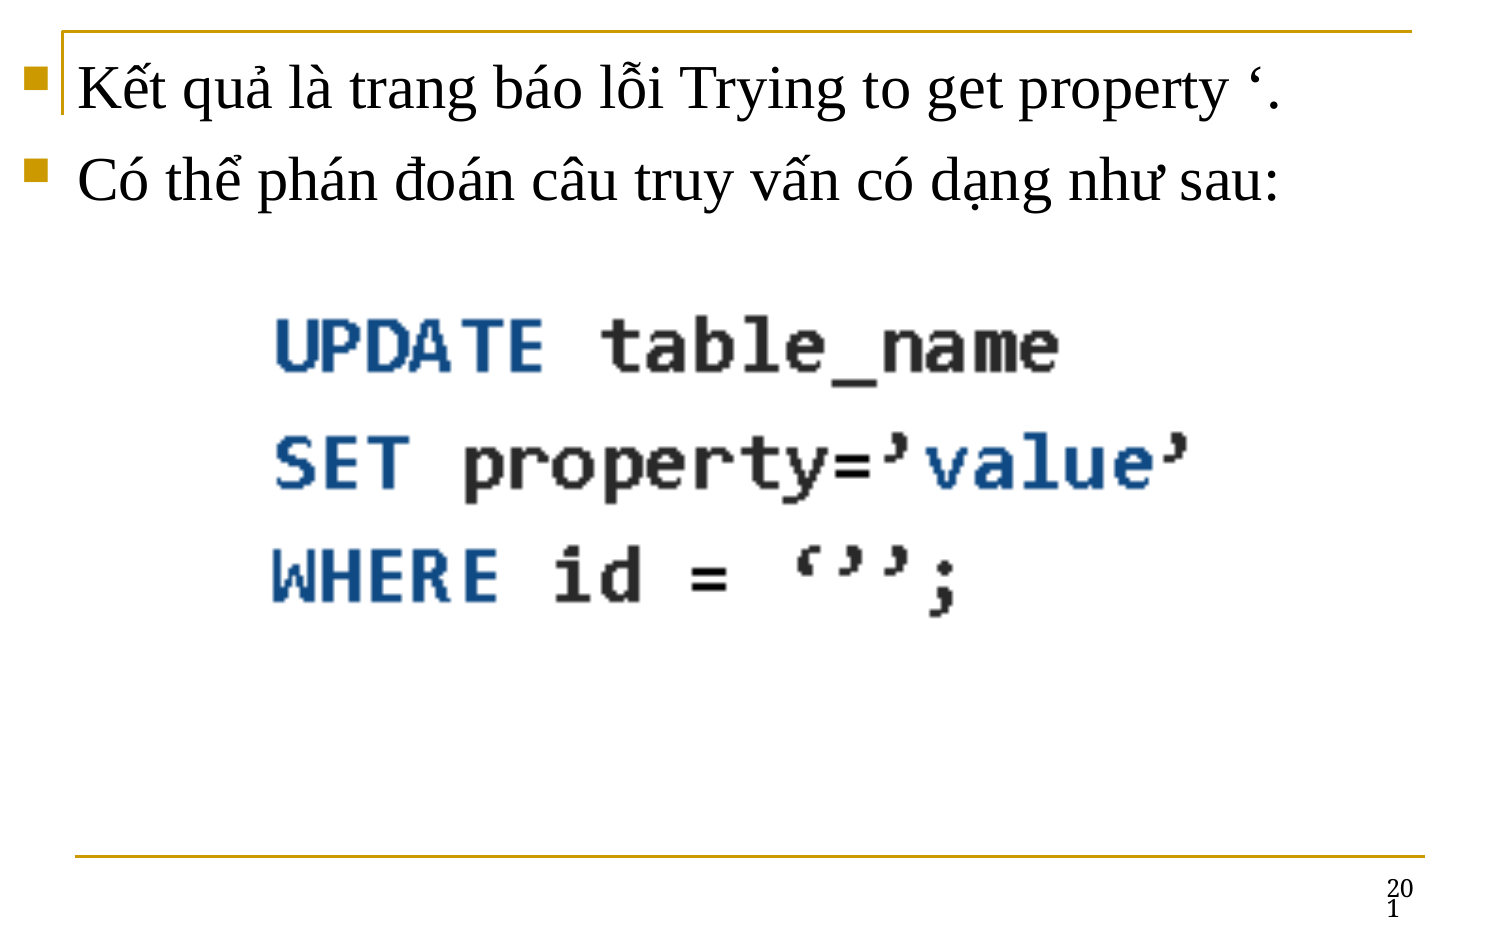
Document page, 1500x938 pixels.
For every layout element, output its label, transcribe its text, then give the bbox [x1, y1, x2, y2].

text_box Kết quả là trang báo lỗi Trying to get property ‘. Có thể phán đoán câu truy vấn có dạng như sau: [18, 29, 1482, 306]
slide_number 201 [1380, 878, 1419, 938]
picture [252, 298, 1248, 627]
